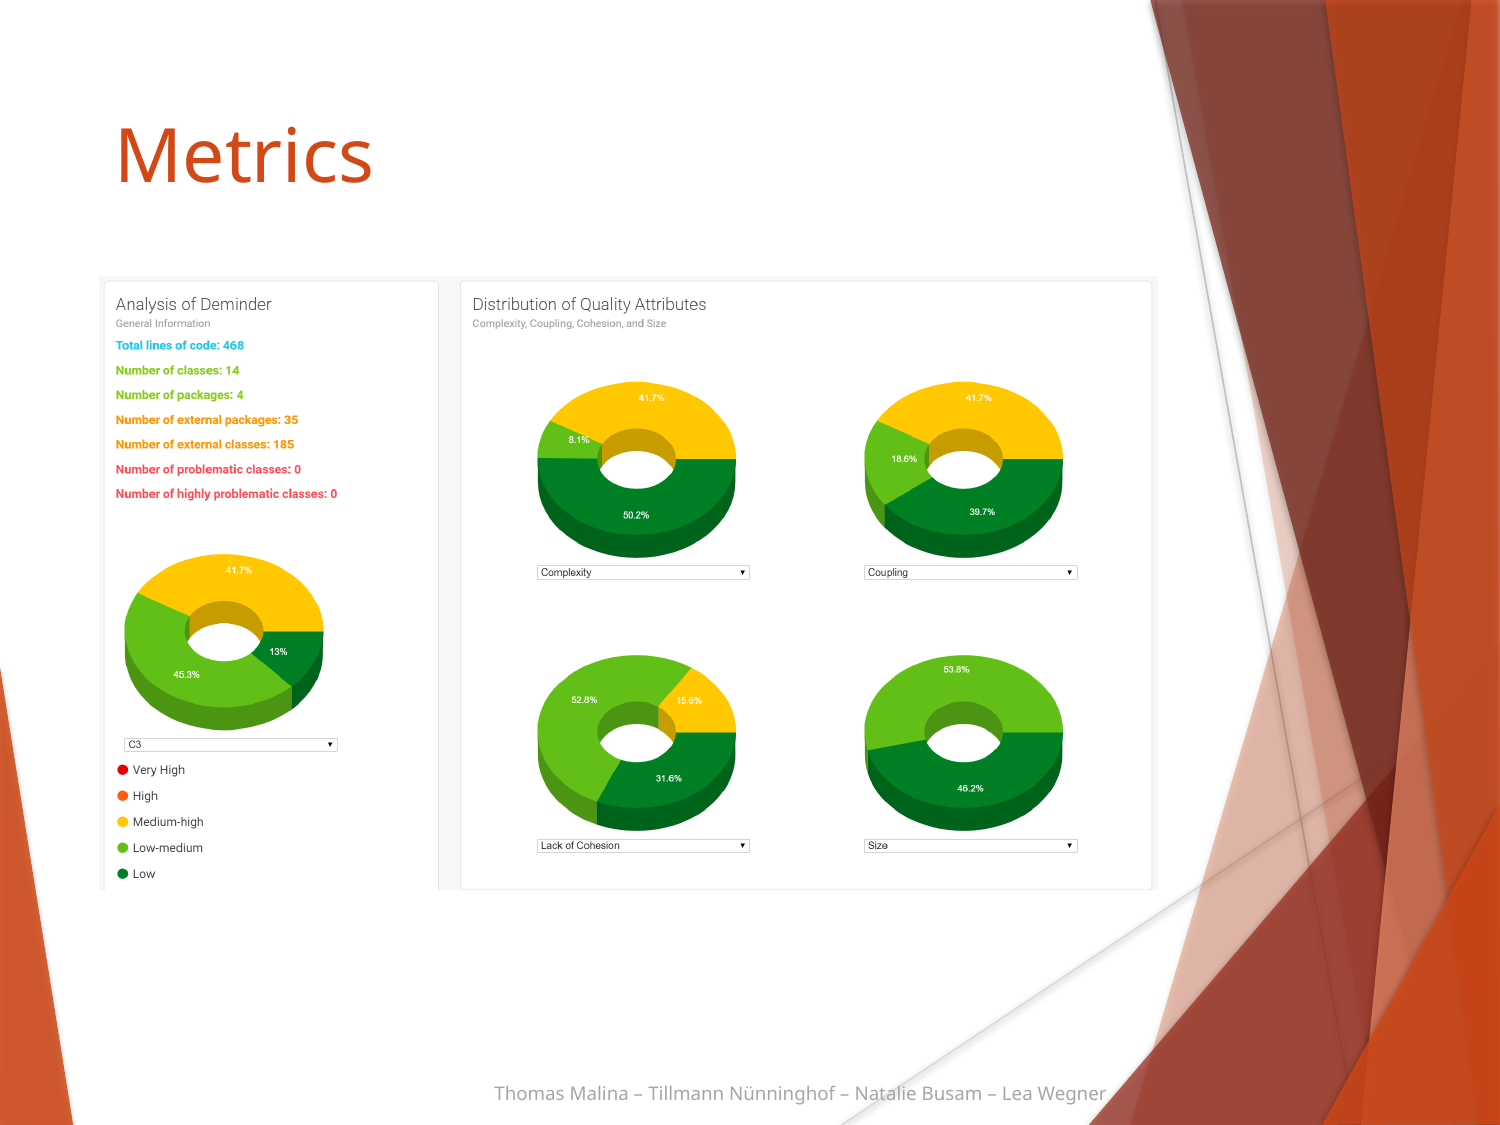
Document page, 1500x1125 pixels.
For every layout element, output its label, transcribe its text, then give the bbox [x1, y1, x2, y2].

text_box Thomas Malina – Tillmann Nünninghof – Natalie Busam – Lea Wegner [84, 1063, 1126, 1123]
text_box Metrics [99, 99, 1142, 275]
picture [99, 276, 1158, 890]
